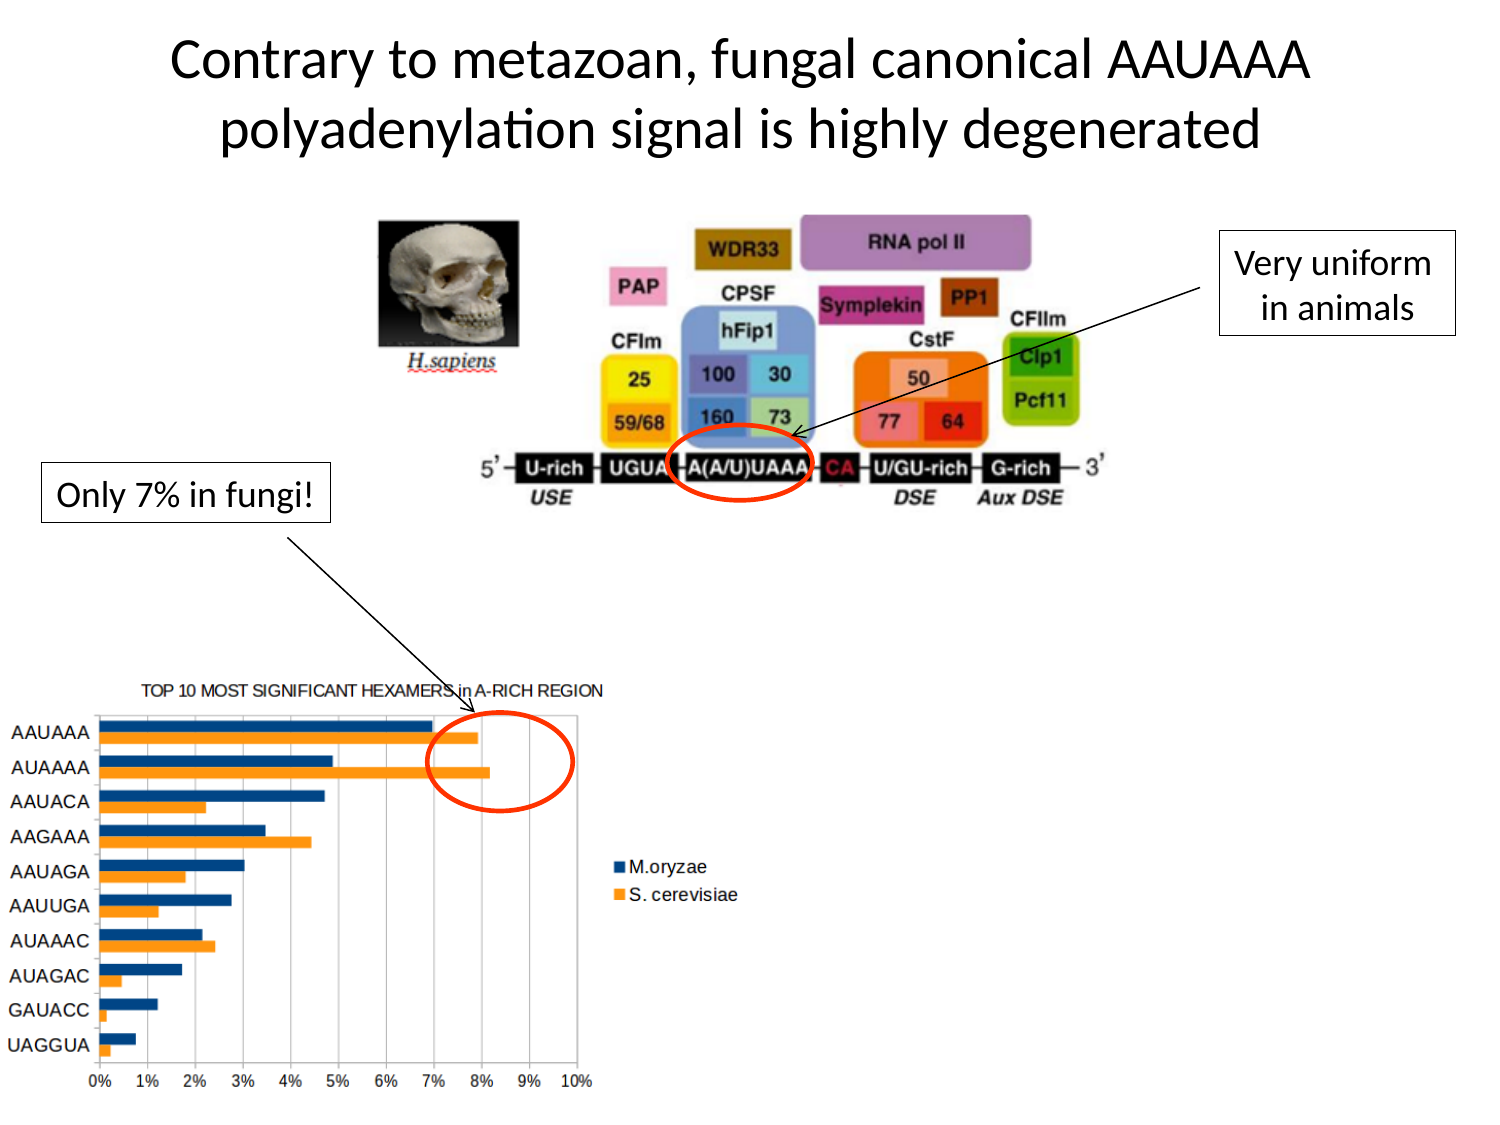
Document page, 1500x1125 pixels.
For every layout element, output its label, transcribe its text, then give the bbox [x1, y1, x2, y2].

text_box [287, 537, 476, 713]
picture [323, 199, 1129, 538]
text_box Only 7% in fungi! [41, 462, 318, 523]
text_box Contrary to metazoan, fungal canonical AAUAAA polyadenylation signal is highly degenerated [44, 13, 1438, 168]
text_box Very uniform in animals [1219, 230, 1456, 336]
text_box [790, 287, 1201, 437]
picture [0, 674, 740, 1093]
